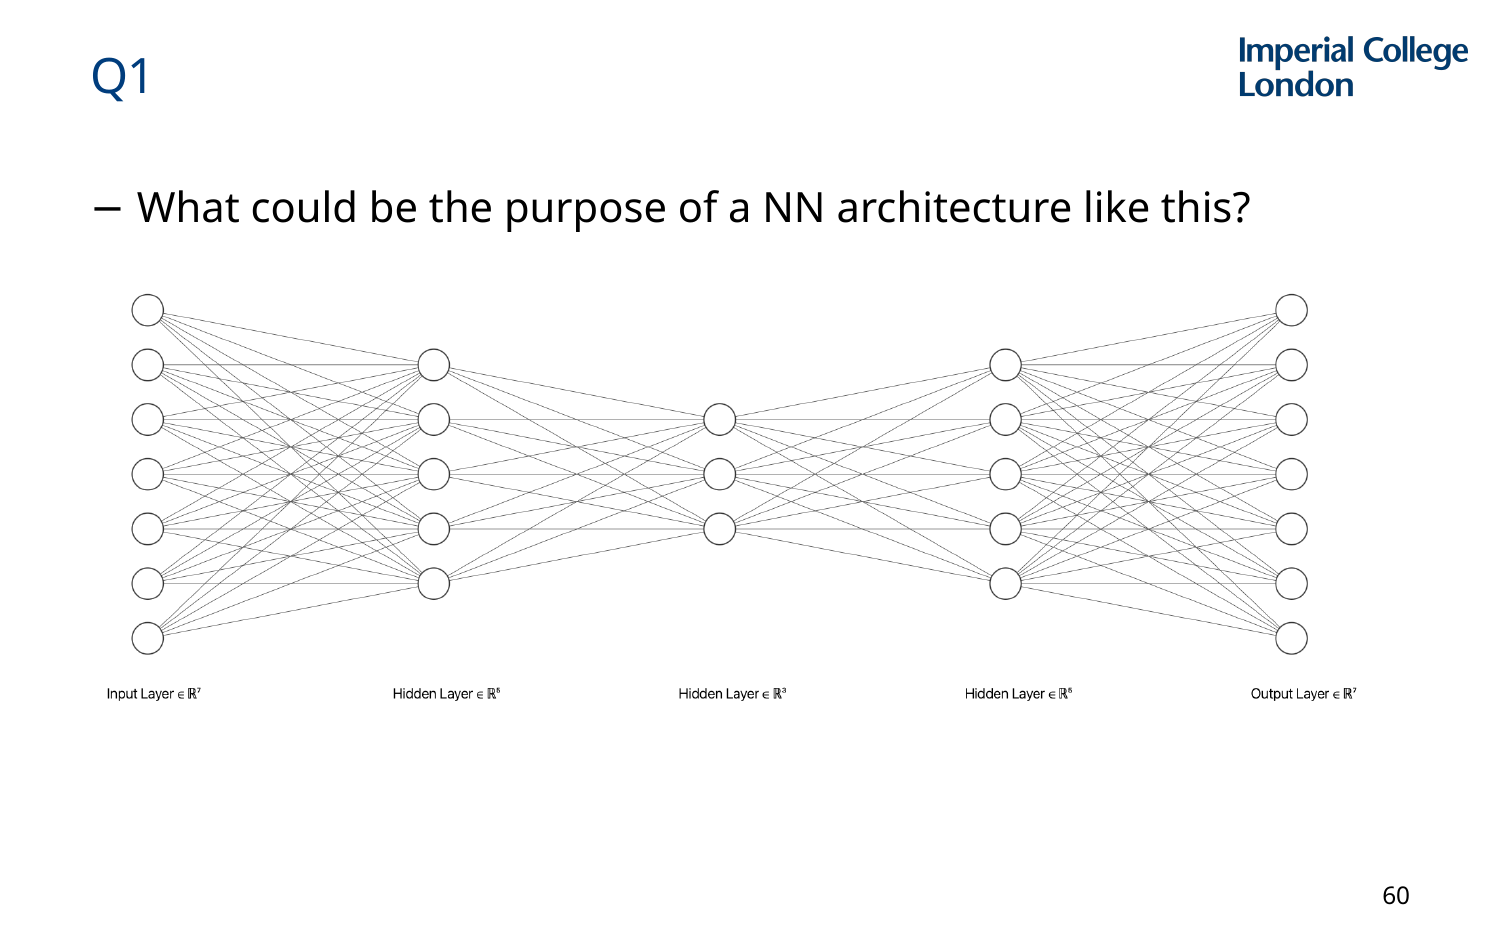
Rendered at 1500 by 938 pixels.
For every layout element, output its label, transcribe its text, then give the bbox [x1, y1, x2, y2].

picture [100, 232, 1376, 748]
slide_number 60 [1074, 872, 1426, 920]
list What could be the purpose of a NN architecture like this? [75, 173, 1425, 853]
title Q1 [75, 0, 1425, 153]
picture [1425, 18, 1486, 114]
